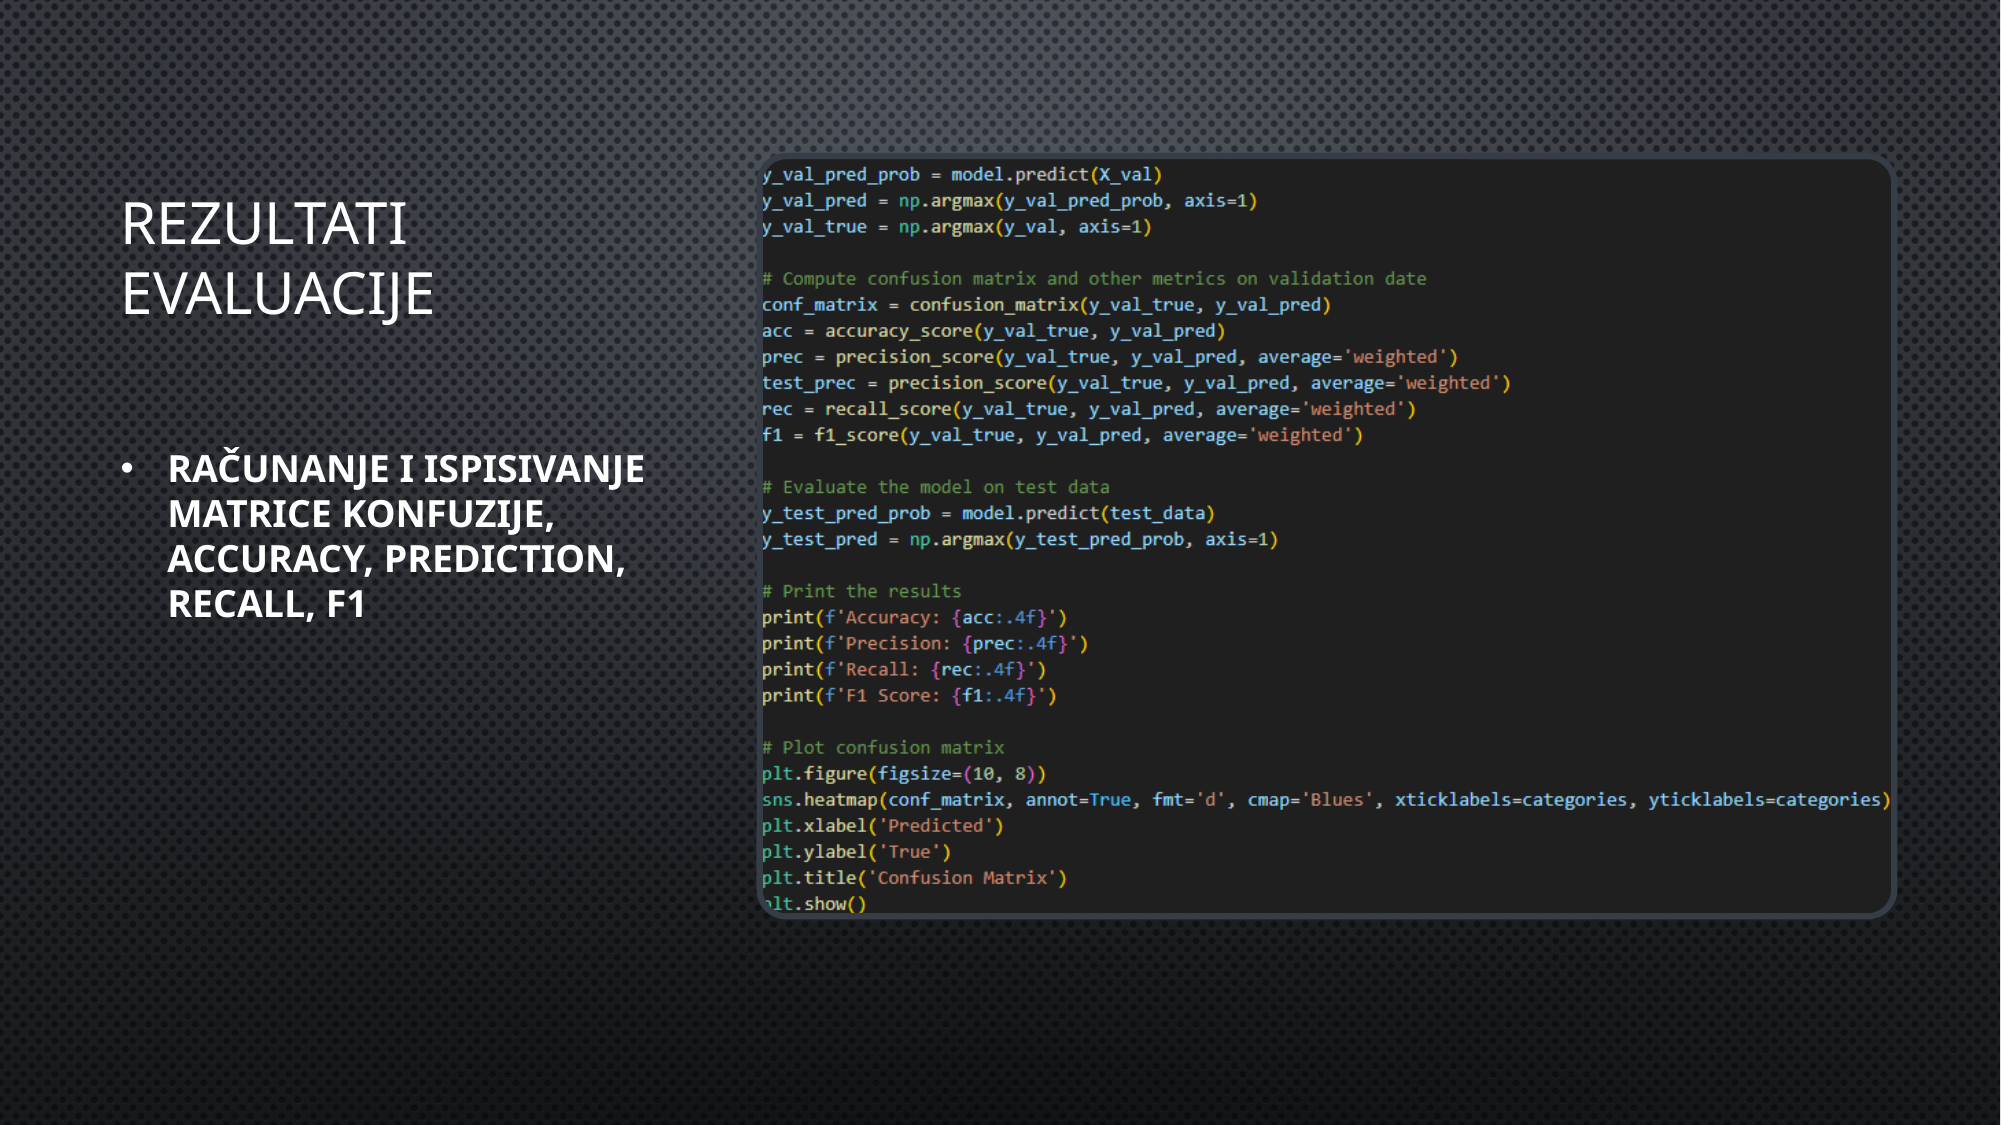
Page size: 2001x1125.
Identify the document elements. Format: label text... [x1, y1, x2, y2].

list Računanje I Ispisivanje Matrice Konfuzije, Accuracy, Prediction, Recall, F1 [105, 437, 704, 966]
picture [759, 155, 1895, 917]
title Rezultati evaluacije [105, 99, 704, 413]
